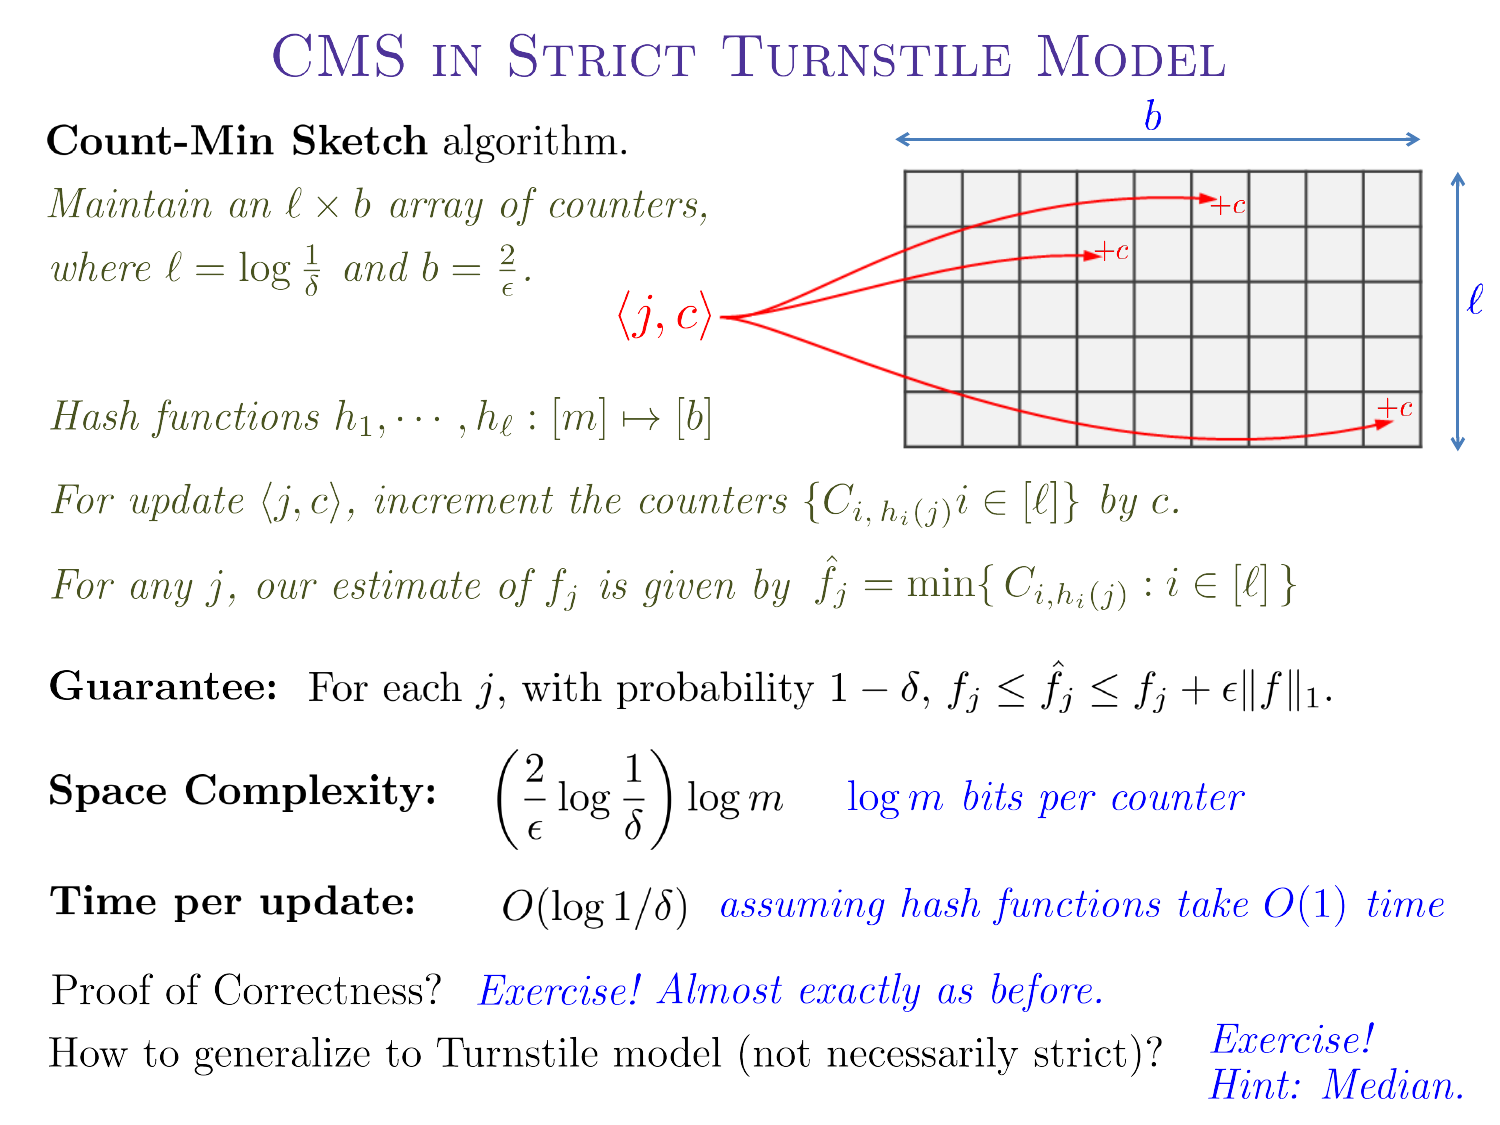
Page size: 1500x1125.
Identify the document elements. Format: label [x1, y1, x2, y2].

picture [503, 887, 686, 930]
picture [1210, 1022, 1374, 1054]
picture [46, 124, 626, 163]
picture [497, 749, 783, 850]
picture [655, 972, 1101, 1012]
picture [49, 774, 434, 812]
picture [51, 568, 790, 611]
picture [848, 780, 1245, 819]
picture [52, 973, 441, 1005]
picture [47, 99, 1484, 460]
picture [815, 555, 1296, 611]
picture [477, 973, 641, 1005]
picture [50, 481, 1178, 528]
picture [721, 884, 1445, 928]
picture [50, 244, 530, 296]
picture [49, 670, 276, 701]
picture [49, 1034, 1163, 1077]
picture [309, 659, 1331, 713]
picture [273, 33, 1225, 77]
picture [1208, 1068, 1462, 1099]
picture [49, 884, 413, 923]
